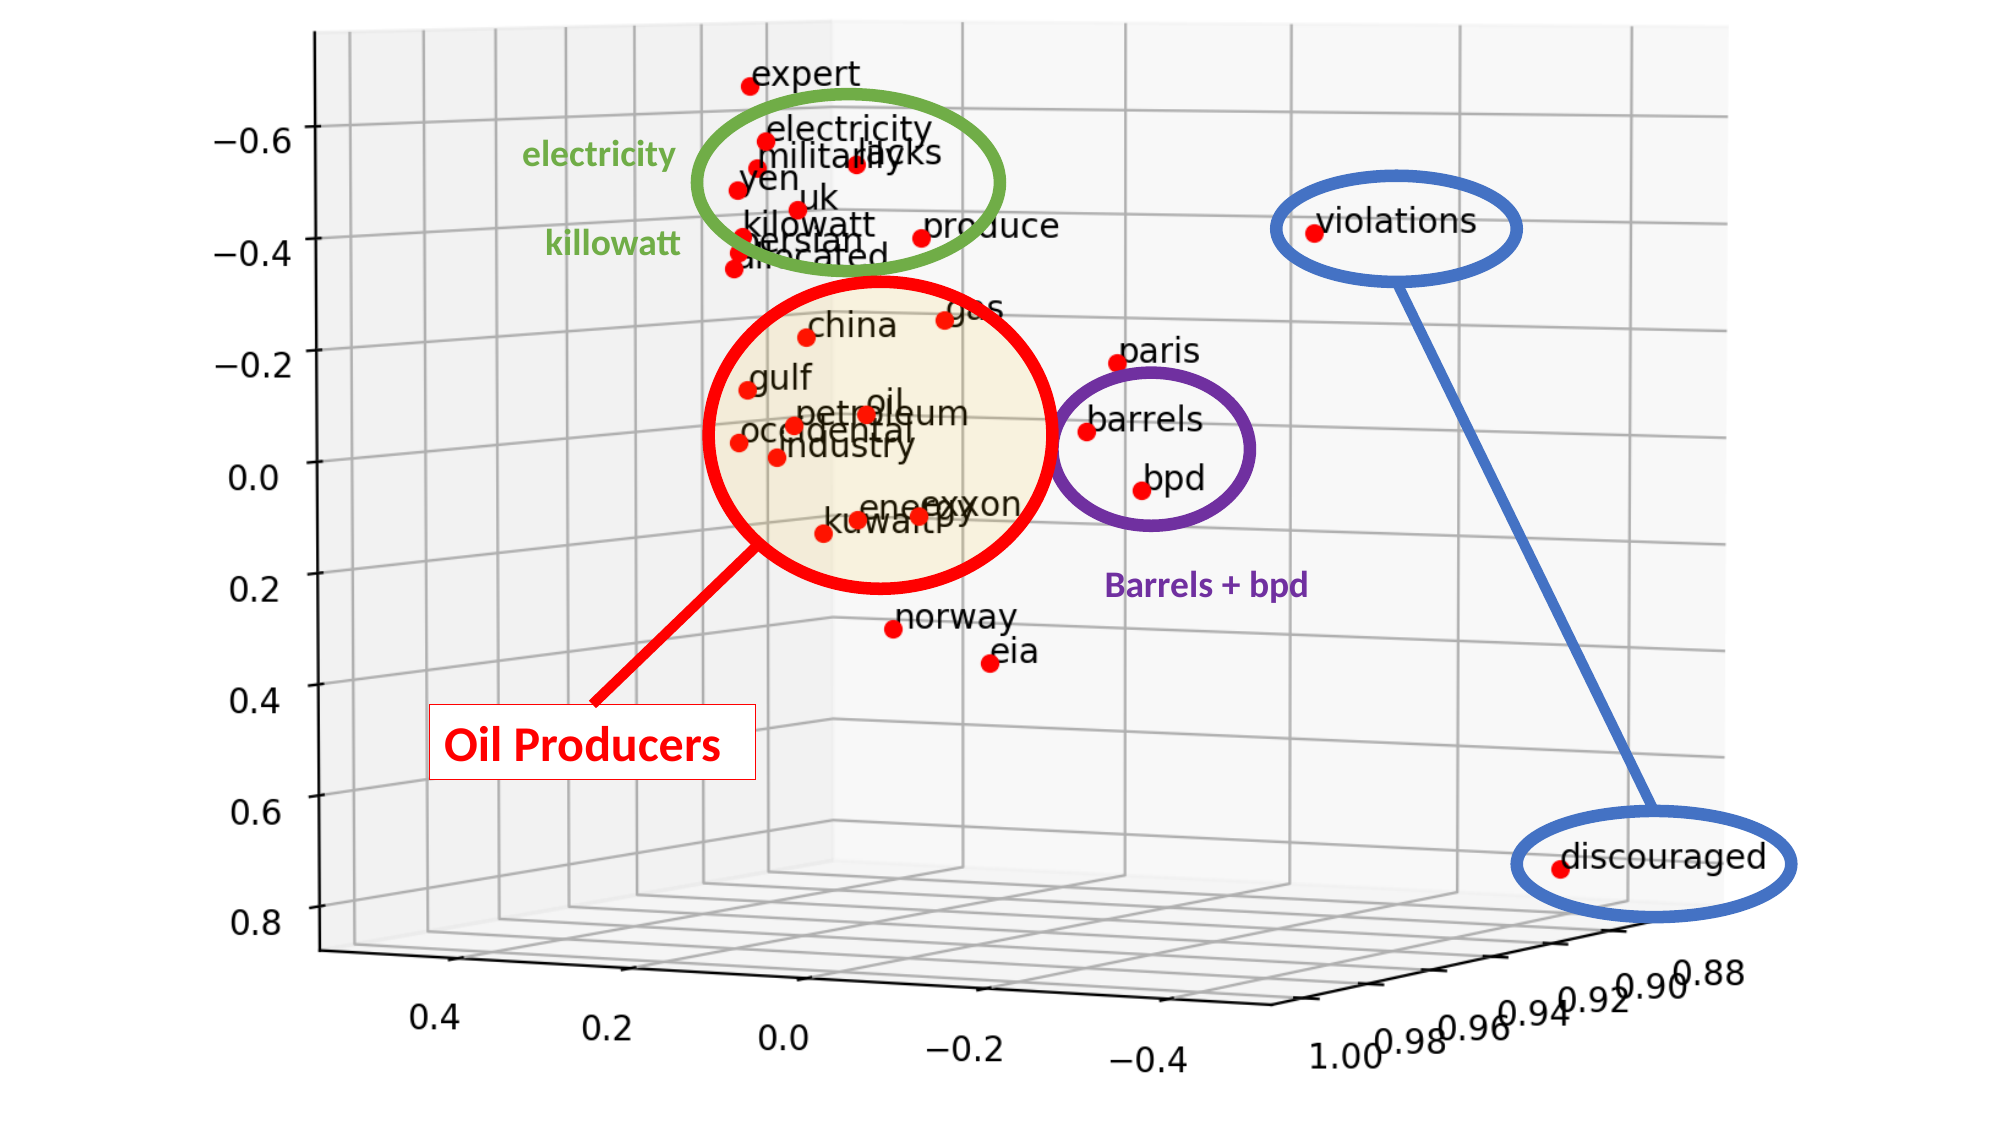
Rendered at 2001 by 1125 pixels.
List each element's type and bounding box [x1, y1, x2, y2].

picture [199, 0, 1800, 1125]
text_box [592, 543, 759, 705]
text_box [1396, 282, 1655, 811]
